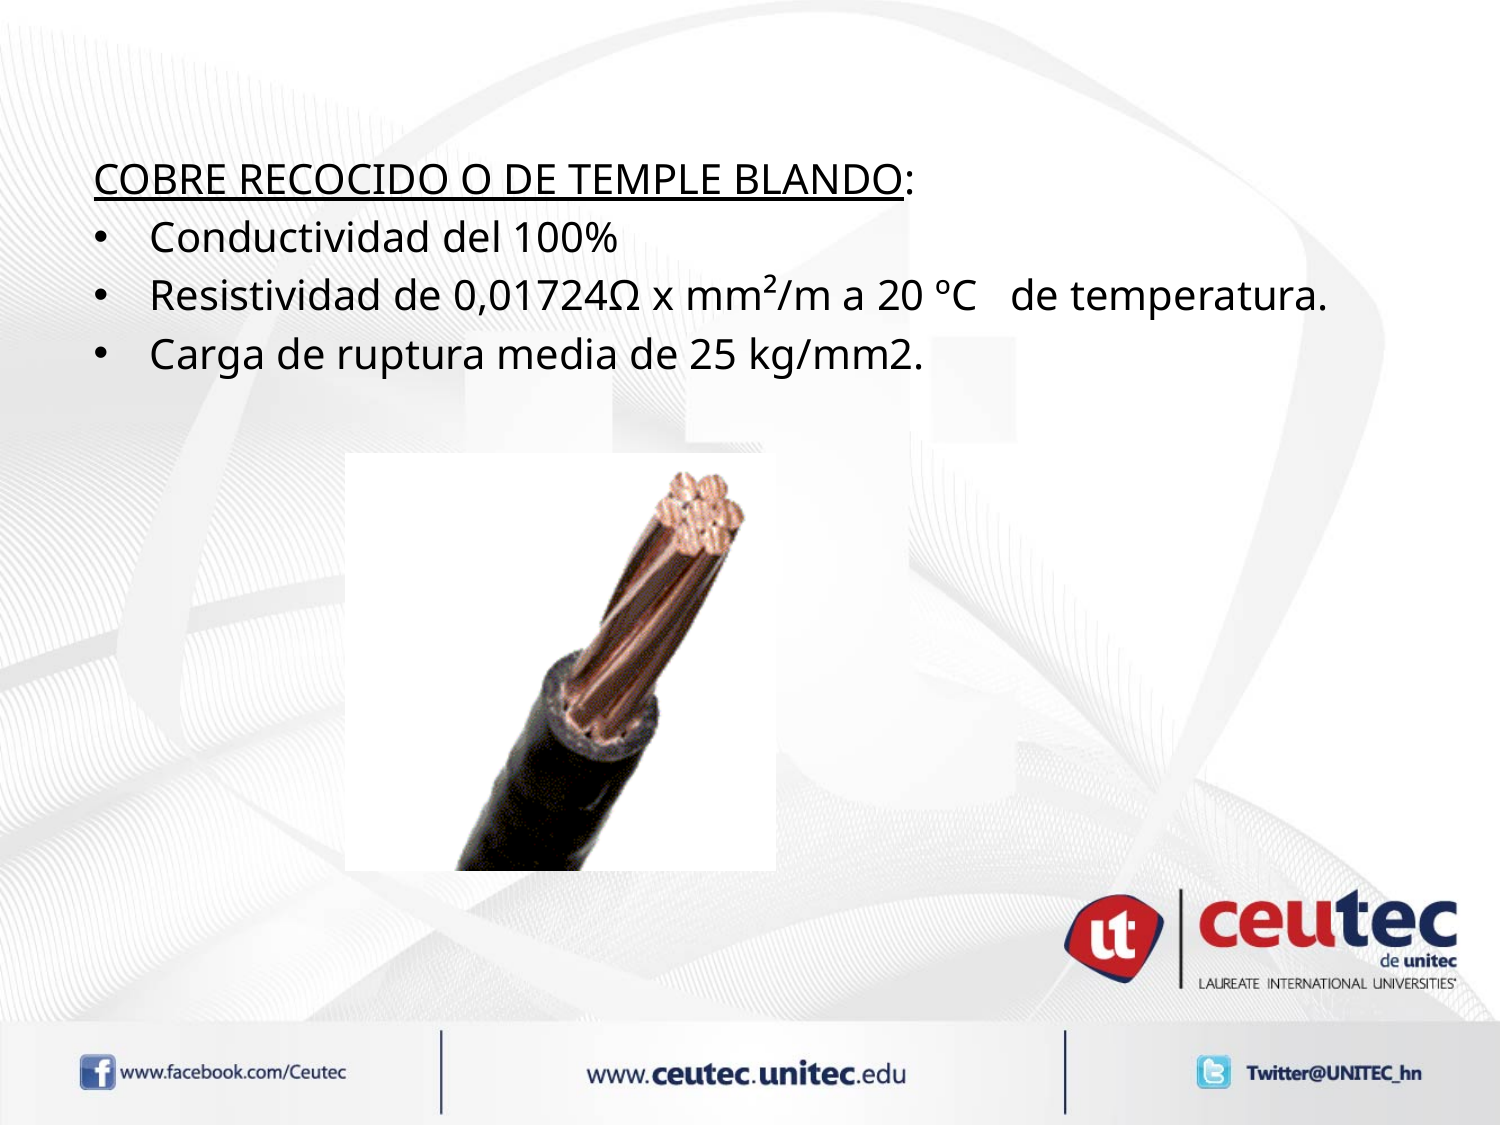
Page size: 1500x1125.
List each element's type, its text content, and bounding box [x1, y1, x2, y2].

list COBRE RECOCIDO O DE TEMPLE BLANDO: Conductividad del 100% Resistividad de 0,01724Ω x mm²/m a 20 ºC de temperatura. Carga de ruptura media de 25 kg/mm2. [78, 145, 1429, 888]
picture [0, 0, 1500, 1125]
